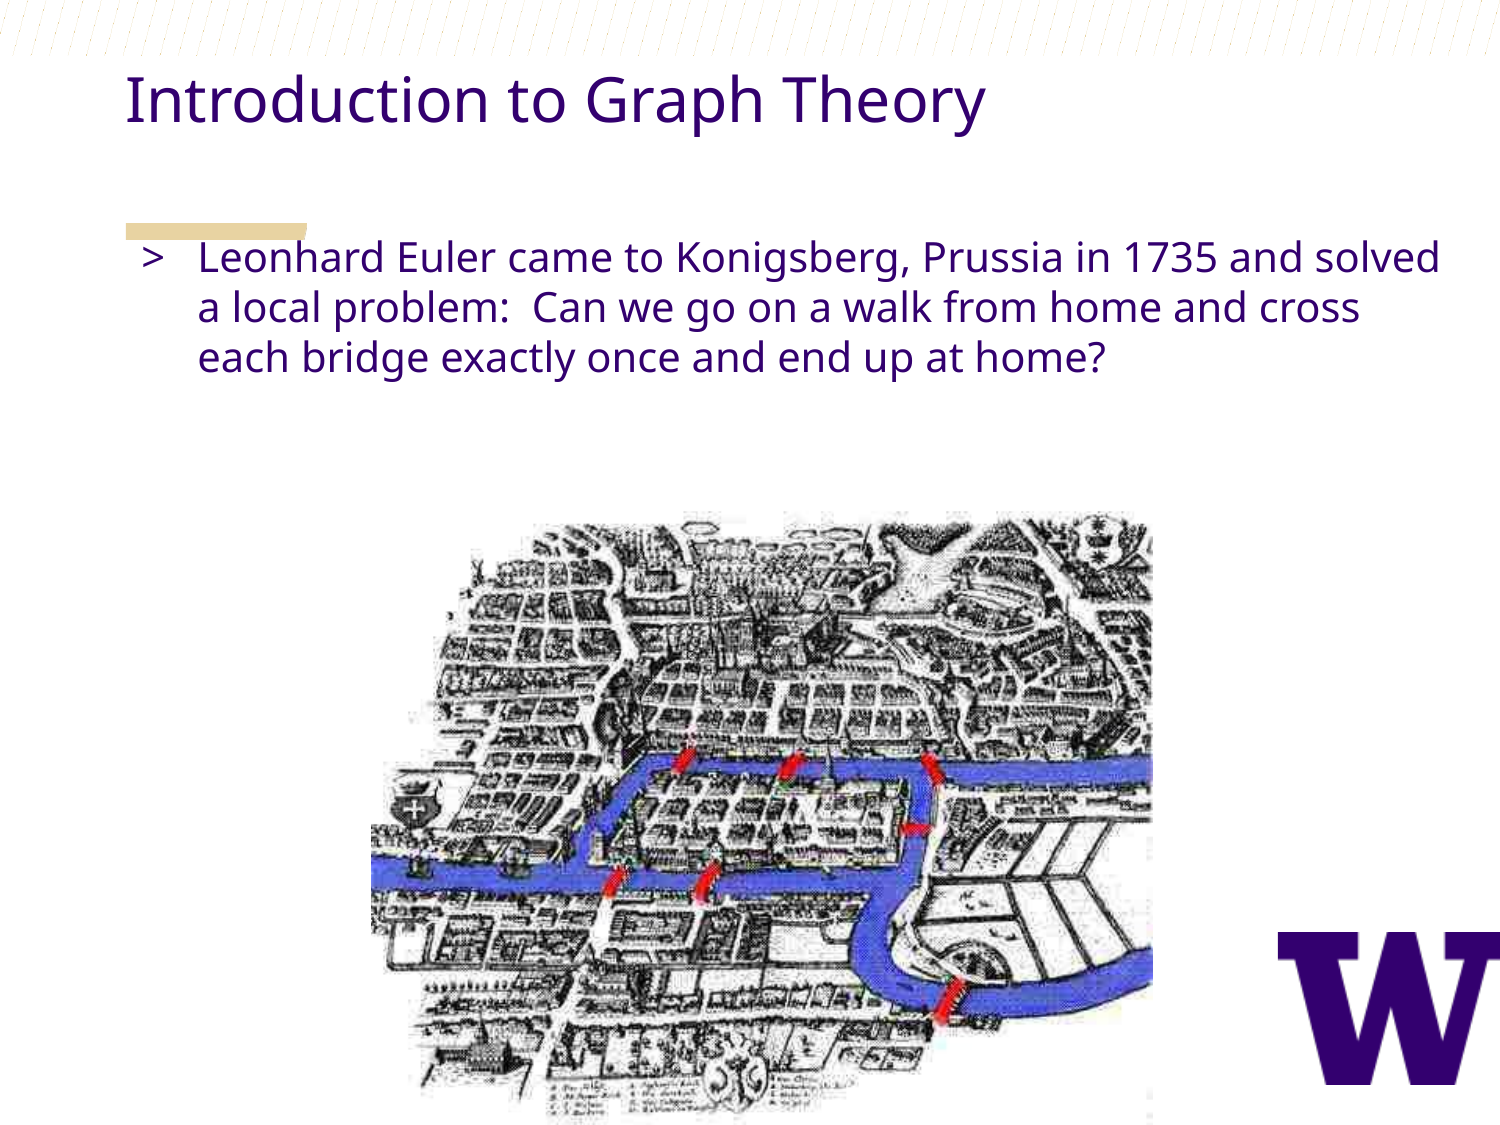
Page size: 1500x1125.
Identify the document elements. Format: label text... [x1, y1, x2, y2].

picture [371, 499, 1153, 1125]
list Leonhard Euler came to Konigsberg, Prussia in 1735 and solved a local problem: Can we go on a walk from home and cross each bridge exactly once and end up at home? [126, 223, 1472, 476]
picture [0, 0, 1500, 56]
list Introduction to Graph Theory [110, 60, 1453, 224]
